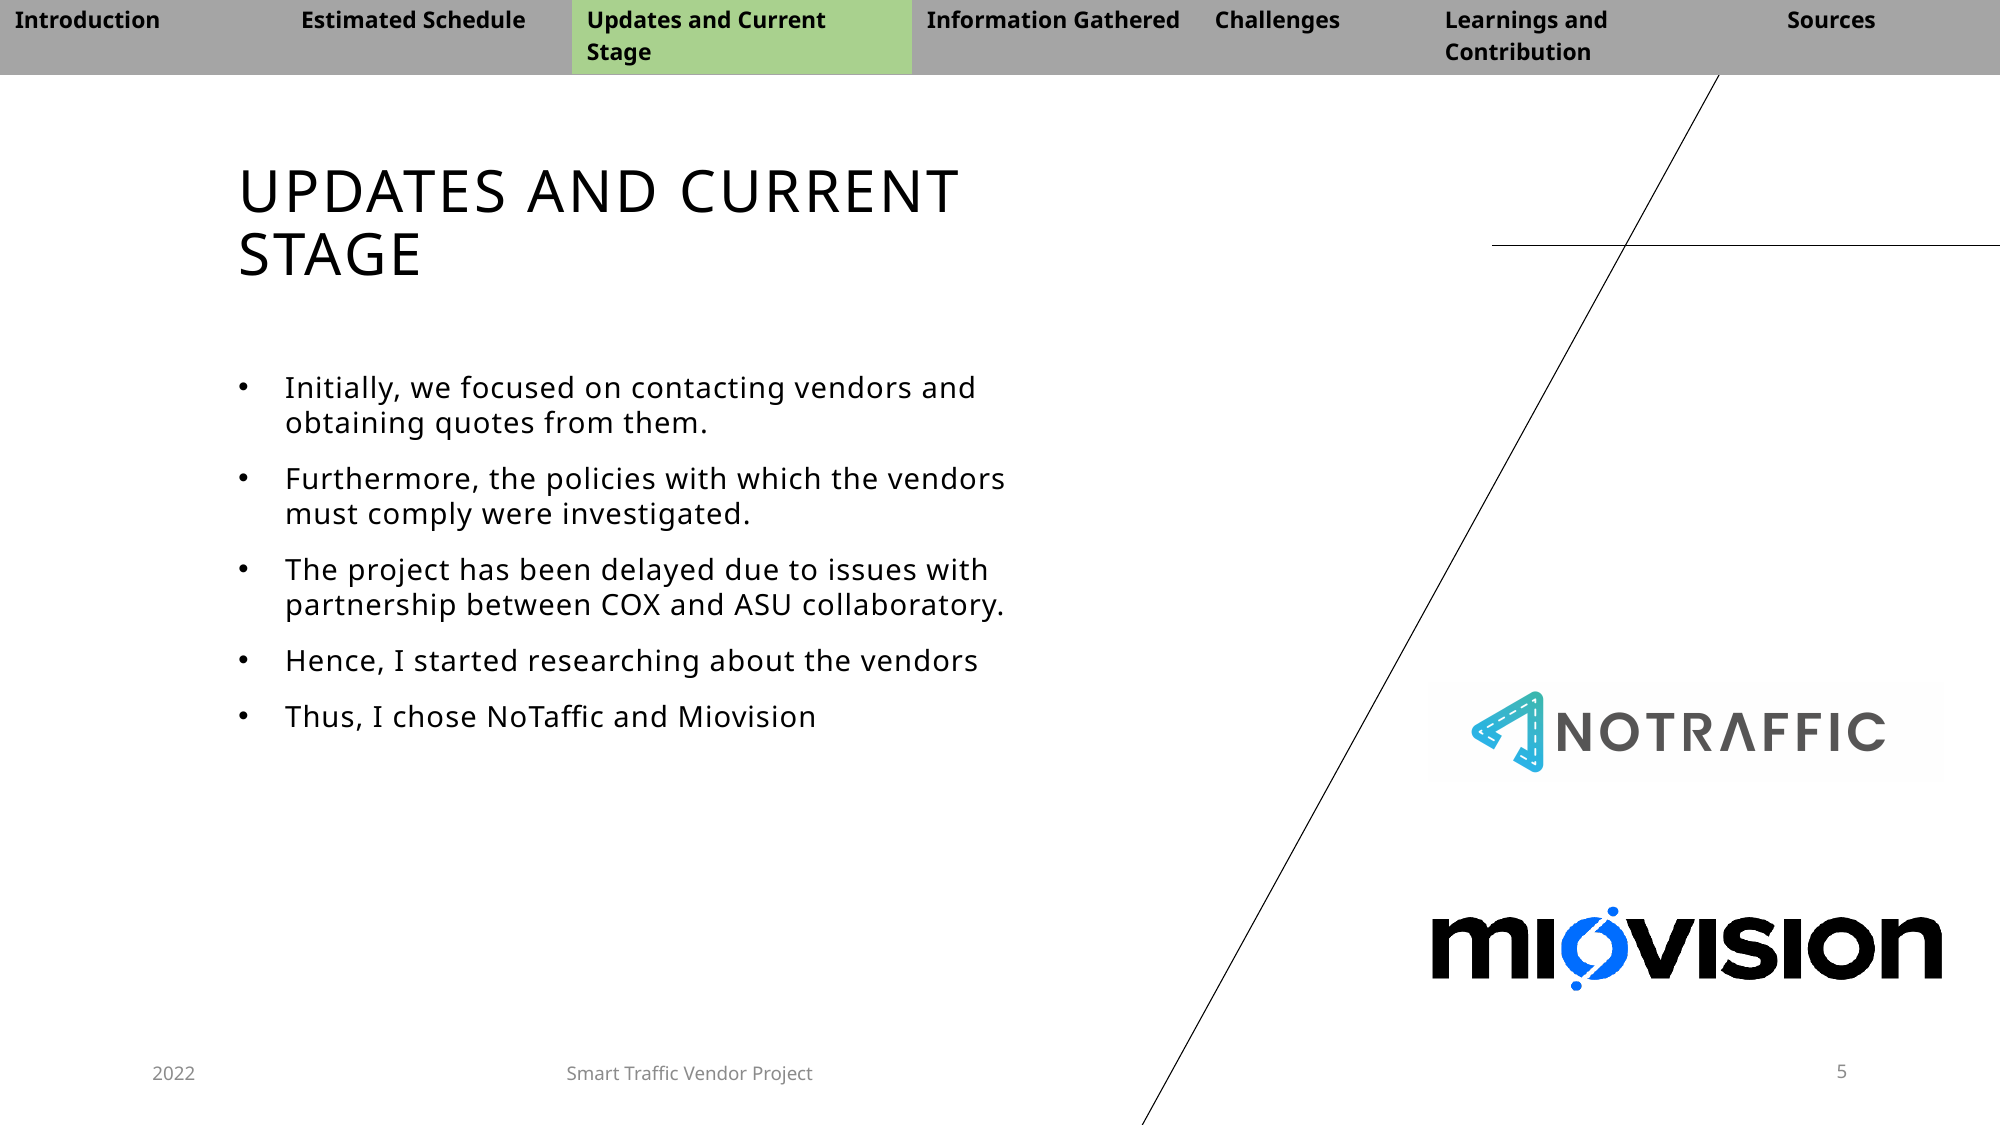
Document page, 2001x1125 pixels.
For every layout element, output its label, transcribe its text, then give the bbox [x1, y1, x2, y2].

table_header Updates and Current Stage [572, 0, 912, 74]
slide_number 2022 [137, 1042, 338, 1103]
slide_number 5 [1412, 1042, 1863, 1103]
picture [1428, 813, 1944, 1085]
table_header Sources [1772, 0, 2000, 74]
title Updates and Current Stage [223, 98, 1135, 296]
table_header Information Gathered [912, 0, 1200, 74]
picture [1428, 682, 1944, 782]
table_header Introduction [1, 0, 286, 74]
table_header Estimated Schedule [286, 0, 572, 74]
footer Smart Traffic Vendor Project [404, 1042, 975, 1103]
table_header Challenges [1200, 0, 1430, 74]
table_header Learnings and Contribution [1430, 0, 1772, 74]
text_box Initially, we focused on contacting vendors and obtaining quotes from them. Furthermore, the policies with which the vendors must comply were investigated. The project has been delayed due to issues with partnership between COX and ASU collaboratory. Hence, I started researching about the vendors Thus, I chose NoTaffic and Miovision [223, 361, 1077, 938]
